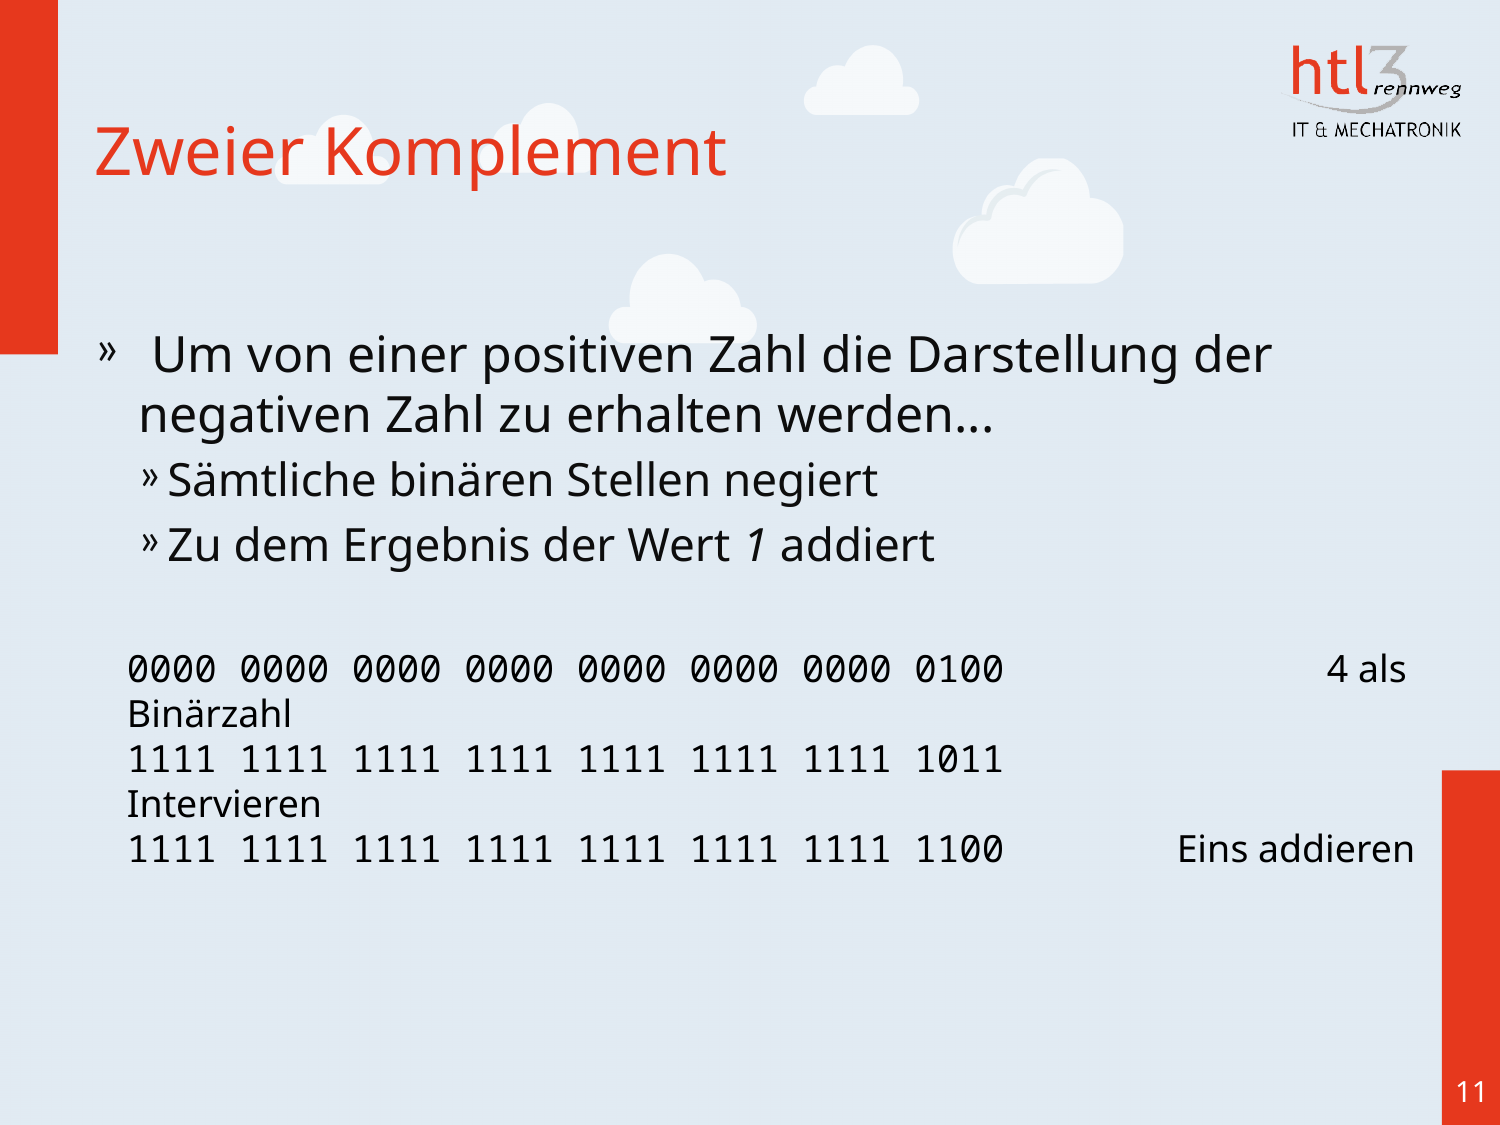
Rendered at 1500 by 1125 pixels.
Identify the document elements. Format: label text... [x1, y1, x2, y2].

text_box 0000 0000 0000 0000 0000 0000 0000 0100 4 als Binärzahl 1111 1111 1111 1111 1111 1111 1111 1011 Intervieren 1111 1111 1111 1111 1111 1111 1111 1100 Eins addieren [112, 637, 1500, 922]
list Um von einer positiven Zahl die Darstellung der negativen Zahl zu erhalten werden... Sämtliche binären Stellen negiert Zu dem Ergebnis der Wert 1 addiert [79, 314, 1459, 1034]
title Zweier Komplement [79, 101, 1282, 197]
picture [0, 0, 1500, 1125]
